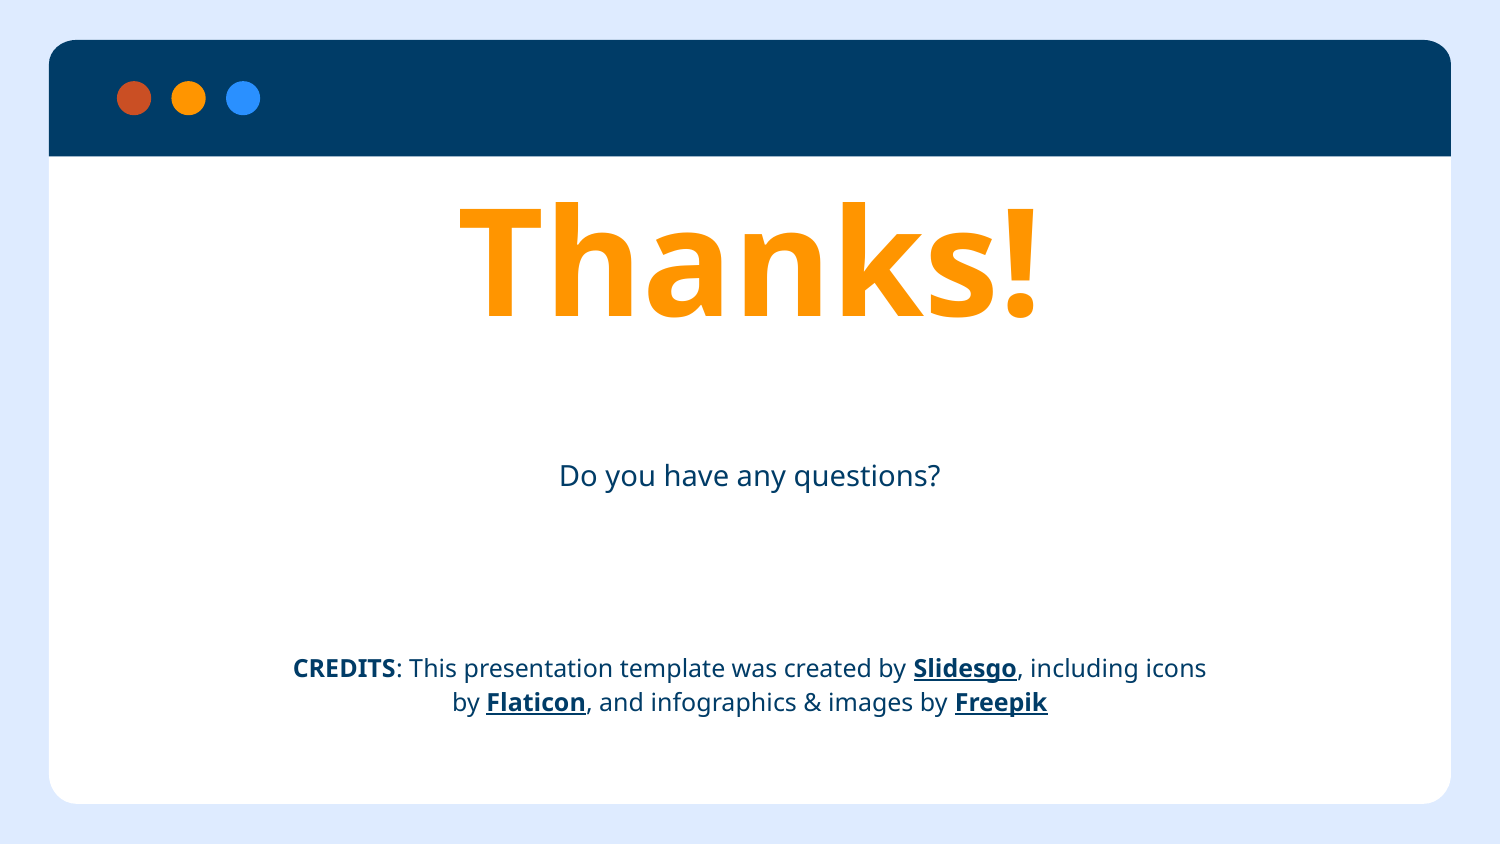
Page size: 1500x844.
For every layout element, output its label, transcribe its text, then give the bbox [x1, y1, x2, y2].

subtitle Do you have any questions? [267, 442, 1233, 554]
title Thanks! [116, 151, 1383, 374]
